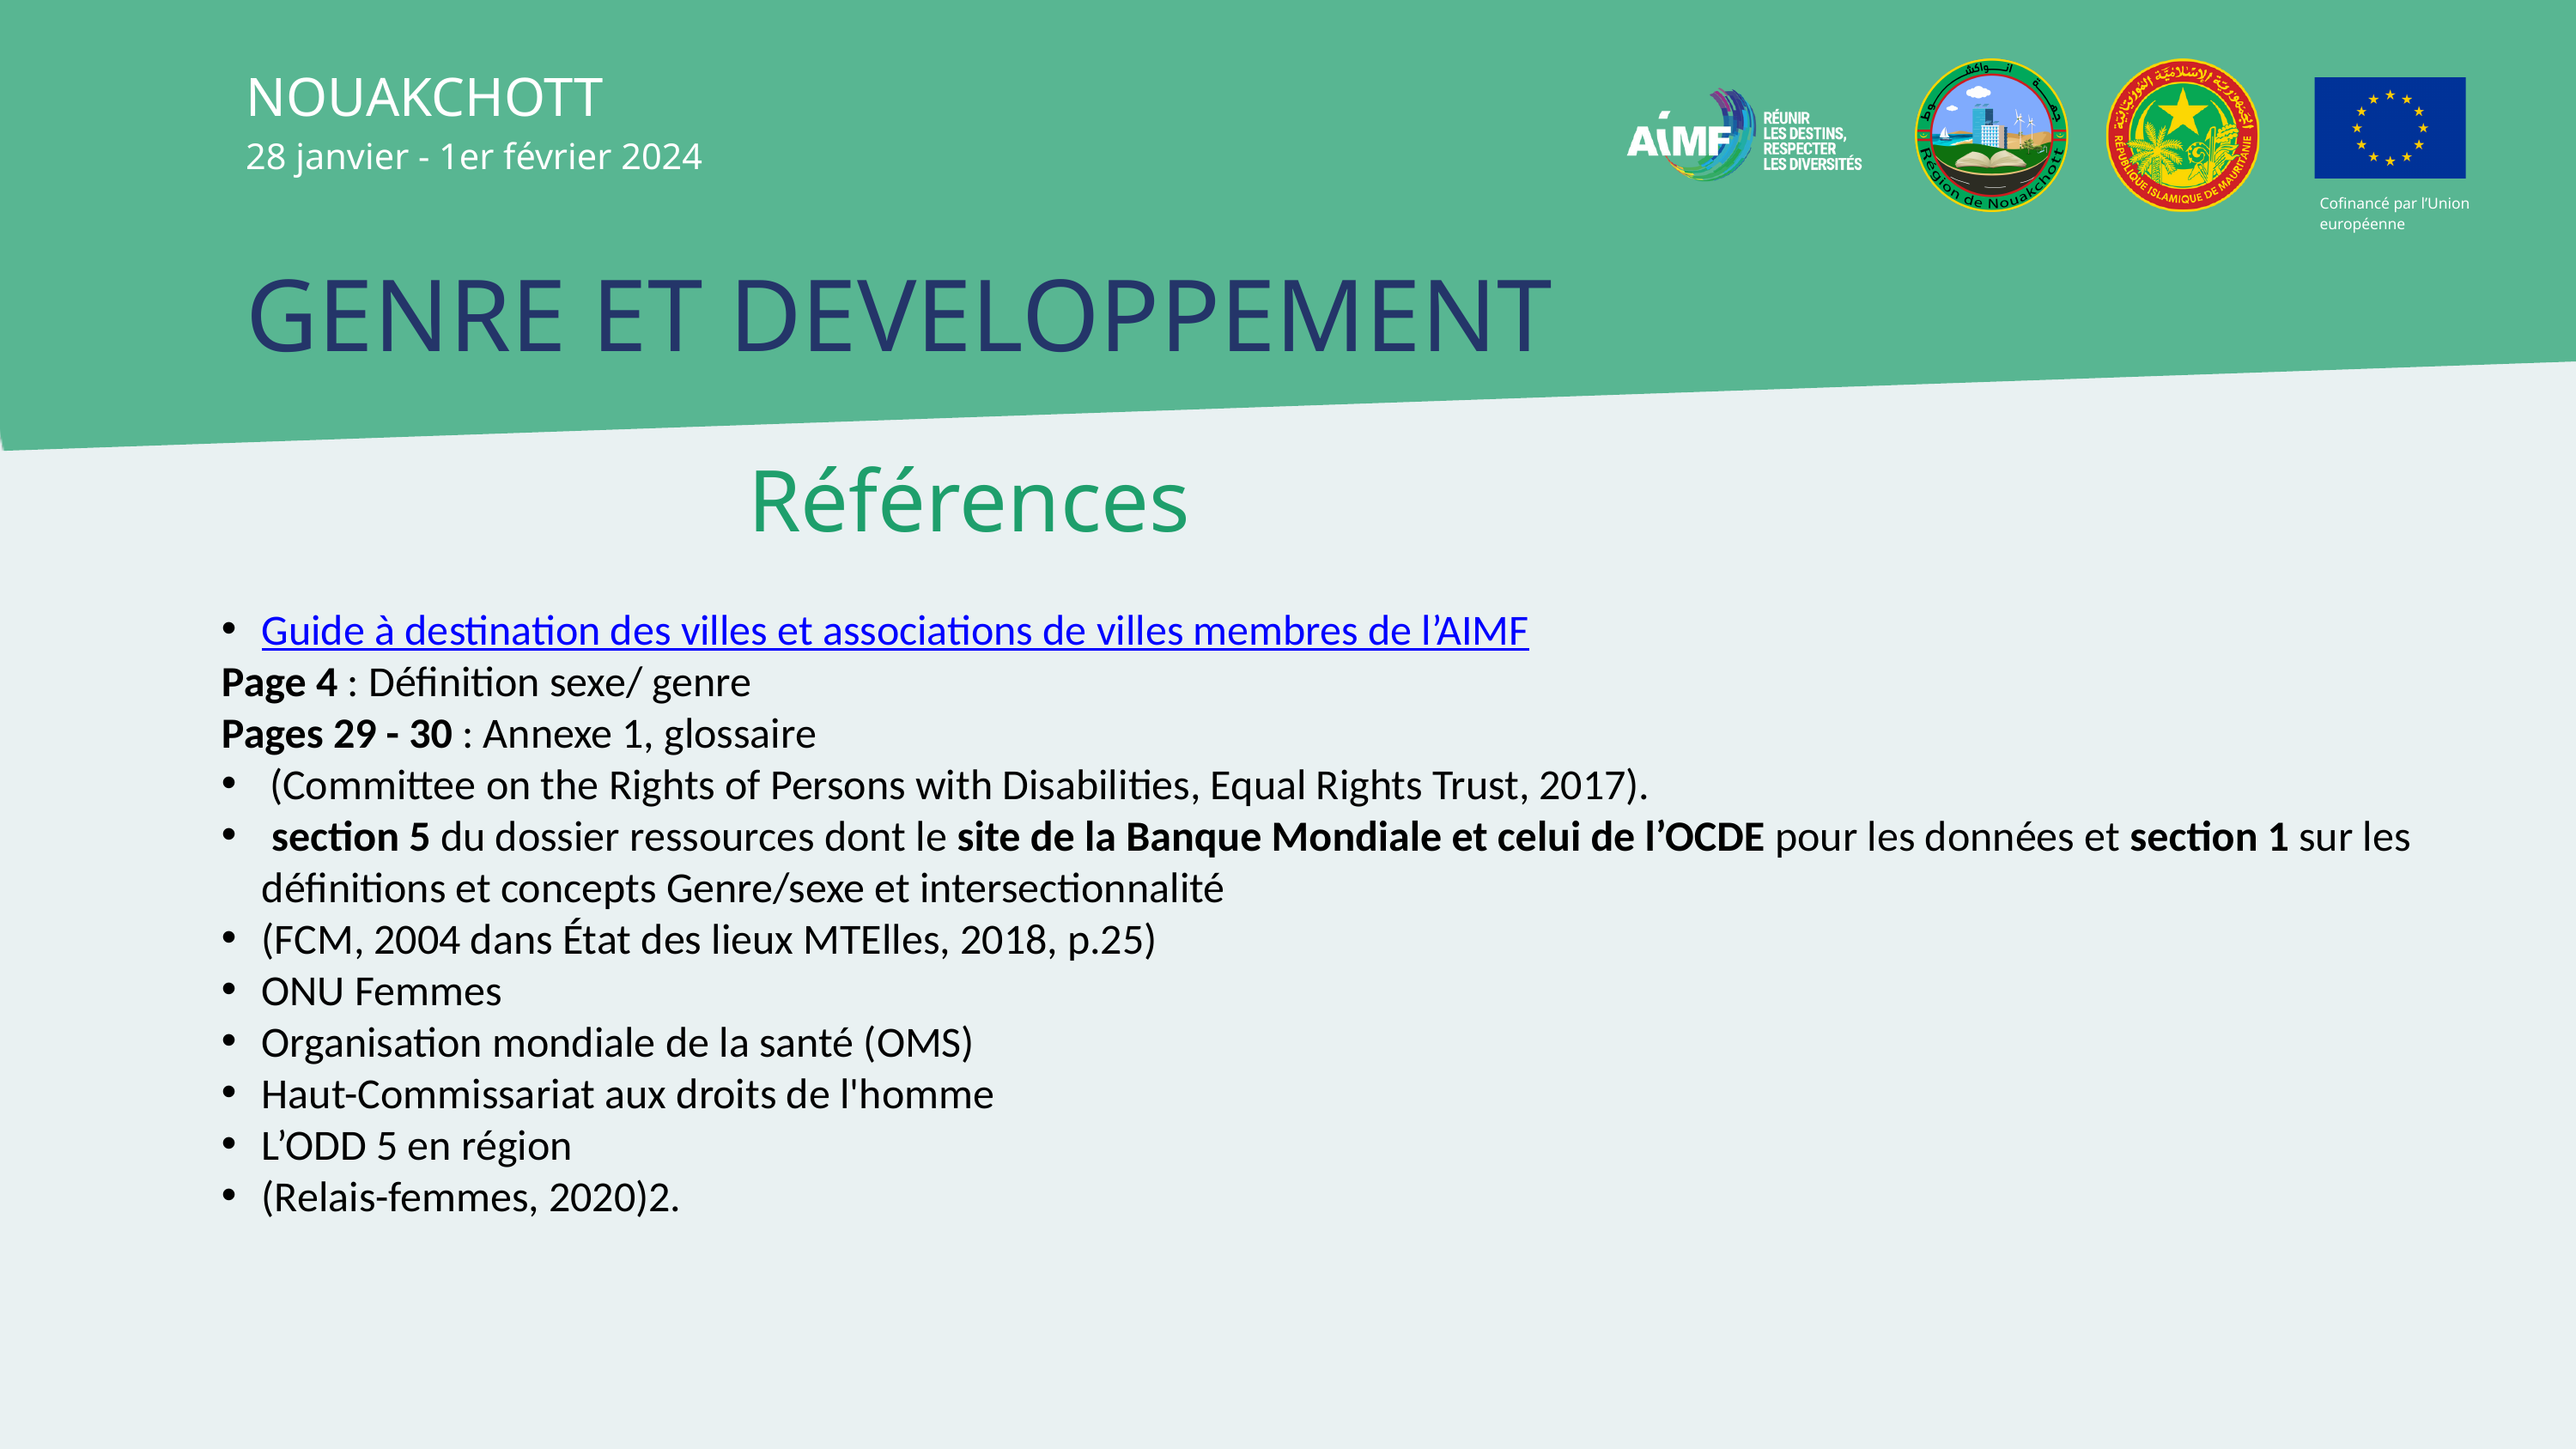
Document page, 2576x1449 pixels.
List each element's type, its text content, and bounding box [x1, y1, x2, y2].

text_box [0, 0, 2576, 452]
text_box Références [216, 458, 1745, 551]
text_box Guide à destination des villes et associations de villes membres de l’AIMF Page 4 : Définition sexe/ genre Pages 29 - 30 : Annexe 1, glossaire (Committee on the Rights of Persons with Disabilities, Equal Rights Trust, 2017). section 5 du dossier ressources dont le site de la Banque Mondiale et celui de l’OCDE pour les données et section 1 sur les définitions et concepts Genre/sexe et intersectionnalité (FCM, 2004 dans État des lieux MTElles, 2018, p.25) ONU Femmes Organisation mondiale de la santé (OMS) Haut-Commissariat aux droits de l'homme L’ODD 5 en région (Relais-femmes, 2020)2. [209, 595, 2555, 1304]
text_box GENRE ET DEVELOPPEMENT [246, 277, 1836, 372]
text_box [246, 52, 788, 174]
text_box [1608, 58, 2475, 233]
